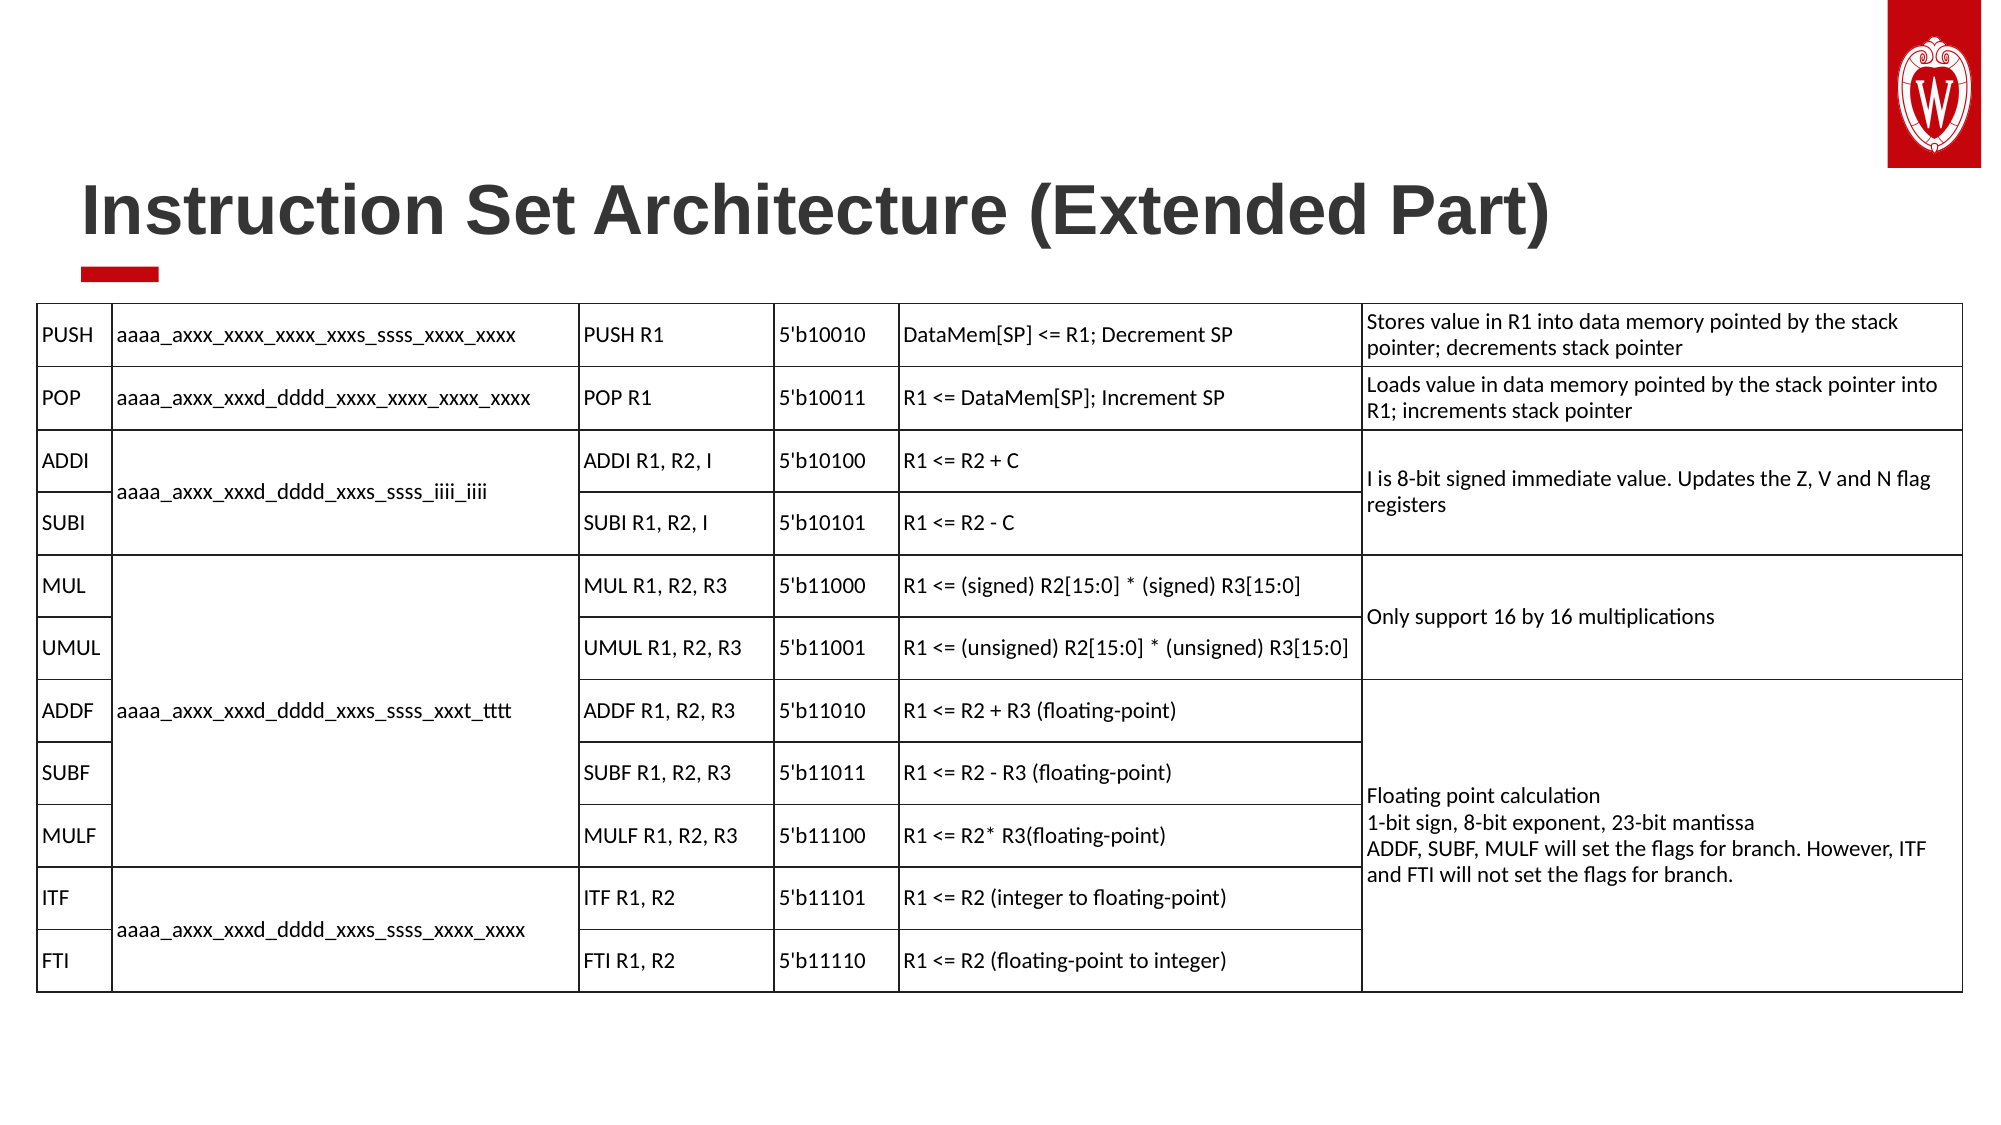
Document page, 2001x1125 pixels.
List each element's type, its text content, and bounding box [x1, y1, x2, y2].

table_cell 5'b11011 [775, 743, 898, 804]
table_cell I is 8-bit signed immediate value. Updates the Z, V and N flag registers [1363, 431, 1962, 554]
table_cell SUBF R1, R2, R3 [580, 743, 773, 804]
table_header aaaa_axxx_xxxx_xxxx_xxxs_ssss_xxxx_xxxx [113, 304, 578, 366]
table_cell 5'b10101 [775, 493, 898, 554]
table_cell aaaa_axxx_xxxd_dddd_xxxs_ssss_xxxx_xxxx [113, 868, 578, 991]
table_cell FTI R1, R2 [580, 930, 773, 991]
table_header 5'b10010 [775, 304, 898, 366]
table_cell R1 <= R2 (integer to floating-point) [900, 868, 1361, 929]
table_cell 5'b11110 [775, 930, 898, 991]
table_cell Only support 16 by 16 multiplications [1363, 556, 1962, 679]
table_cell R1 <= R2* R3(floating-point) [900, 805, 1361, 866]
table_header PUSH [38, 304, 111, 366]
table_cell Loads value in data memory pointed by the stack pointer into R1; increments stack pointer [1363, 367, 1962, 429]
table_header Stores value in R1 into data memory pointed by the stack pointer; decrements stack pointer [1363, 304, 1962, 366]
table_cell UMUL [38, 618, 111, 679]
table_cell ITF [38, 868, 111, 929]
table_cell aaaa_axxx_xxxd_dddd_xxxx_xxxx_xxxx_xxxx [113, 367, 578, 429]
table_cell ADDI [38, 431, 111, 491]
table_header PUSH R1 [580, 304, 773, 366]
table_cell aaaa_axxx_xxxd_dddd_xxxs_ssss_xxxt_tttt [113, 556, 578, 866]
table_cell aaaa_axxx_xxxd_dddd_xxxs_ssss_iiii_iiii [113, 431, 578, 554]
table_cell FTI [38, 930, 111, 991]
picture [1897, 36, 1972, 154]
table_cell SUBI [38, 493, 111, 554]
table_cell ITF R1, R2 [580, 868, 773, 929]
table_cell UMUL R1, R2, R3 [580, 618, 773, 679]
table_cell R1 <= R2 - C [900, 493, 1361, 554]
table_cell MUL [38, 556, 111, 616]
table_cell R1 <= R2 - R3 (floating-point) [900, 743, 1361, 804]
table_cell 5'b10011 [775, 367, 898, 429]
table_cell 5'b11101 [775, 868, 898, 929]
table_cell POP R1 [580, 367, 773, 429]
table_cell R1 <= R2 + C [900, 431, 1361, 491]
table_cell ADDF R1, R2, R3 [580, 680, 773, 741]
table_cell SUBF [38, 743, 111, 804]
table_cell 5'b11000 [775, 556, 898, 616]
table_cell R1 <= (signed) R2[15:0] * (signed) R3[15:0] [900, 556, 1361, 616]
list Instruction Set Architecture (Extended Part) [81, 75, 1832, 250]
table_cell 5'b11100 [775, 805, 898, 866]
table_cell R1 <= R2 (floating-point to integer) [900, 930, 1361, 991]
table_cell ADDF [38, 680, 111, 741]
table_header DataMem[SP] <= R1; Decrement SP [900, 304, 1361, 366]
table_cell Floating point calculation 1-bit sign, 8-bit exponent, 23-bit mantissa ADDF, SUBF, MULF will set the flags for branch. However, ITF and FTI will not set the flags for branch. [1363, 680, 1962, 991]
table_cell POP [38, 367, 111, 429]
table_cell R1 <= DataMem[SP]; Increment SP [900, 367, 1361, 429]
table_cell 5'b11001 [775, 618, 898, 679]
table_cell MULF R1, R2, R3 [580, 805, 773, 866]
table_cell MUL R1, R2, R3 [580, 556, 773, 616]
table_cell R1 <= (unsigned) R2[15:0] * (unsigned) R3[15:0] [900, 618, 1361, 679]
table_cell SUBI R1, R2, I [580, 493, 773, 554]
table_cell MULF [38, 805, 111, 866]
table_cell 5'b10100 [775, 431, 898, 491]
table_cell 5'b11010 [775, 680, 898, 741]
table_cell R1 <= R2 + R3 (floating-point) [900, 680, 1361, 741]
table_cell ADDI R1, R2, I [580, 431, 773, 491]
